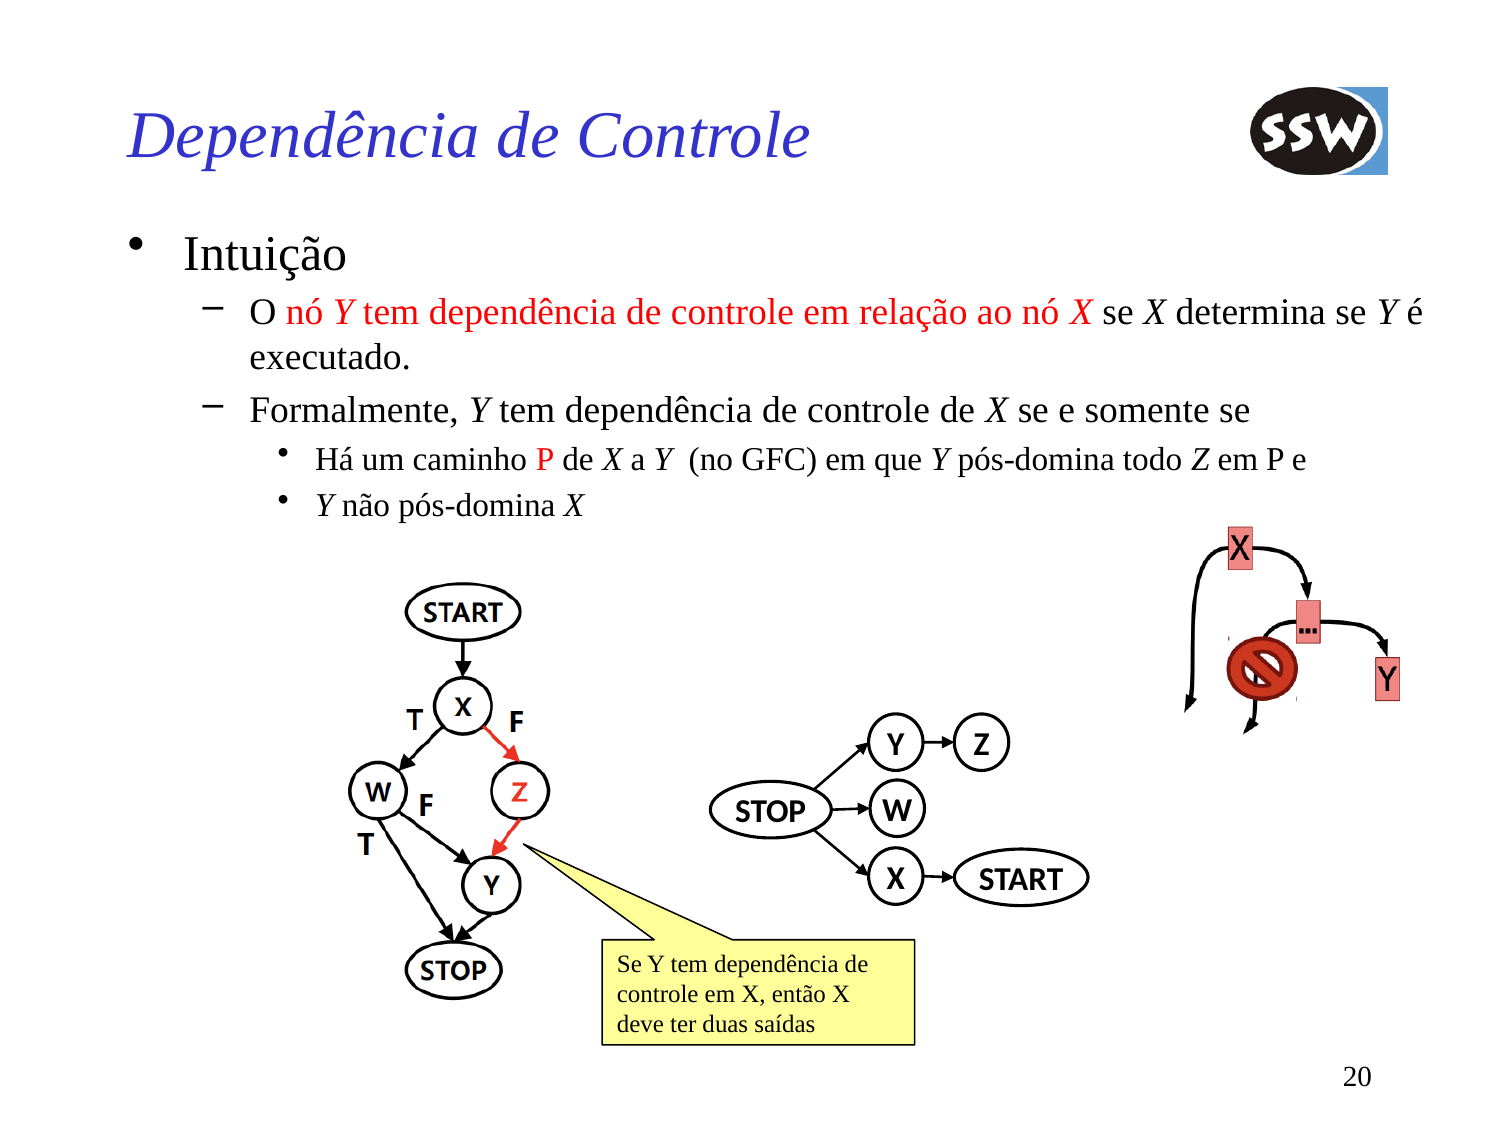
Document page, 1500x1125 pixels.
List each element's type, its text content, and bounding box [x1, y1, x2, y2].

text_box Se Y tem dependência de controle em X, então X deve ter duas saídas [602, 886, 915, 1045]
title Dependência de Controle [112, 74, 1238, 188]
list Intuição O nó Y tem dependência de controle em relação ao nó X se X determina se Y é executado. Formalmente, Y tem dependência de controle de X se e somente se Há um caminho P de X a Y (no GFC) em que Y pós-domina todo Z em P e Y não pós-domina X [112, 212, 1443, 563]
slide_number 20 [1074, 1049, 1388, 1101]
picture [325, 570, 612, 1018]
picture [1157, 516, 1424, 752]
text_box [710, 713, 1089, 906]
picture [1250, 87, 1388, 175]
